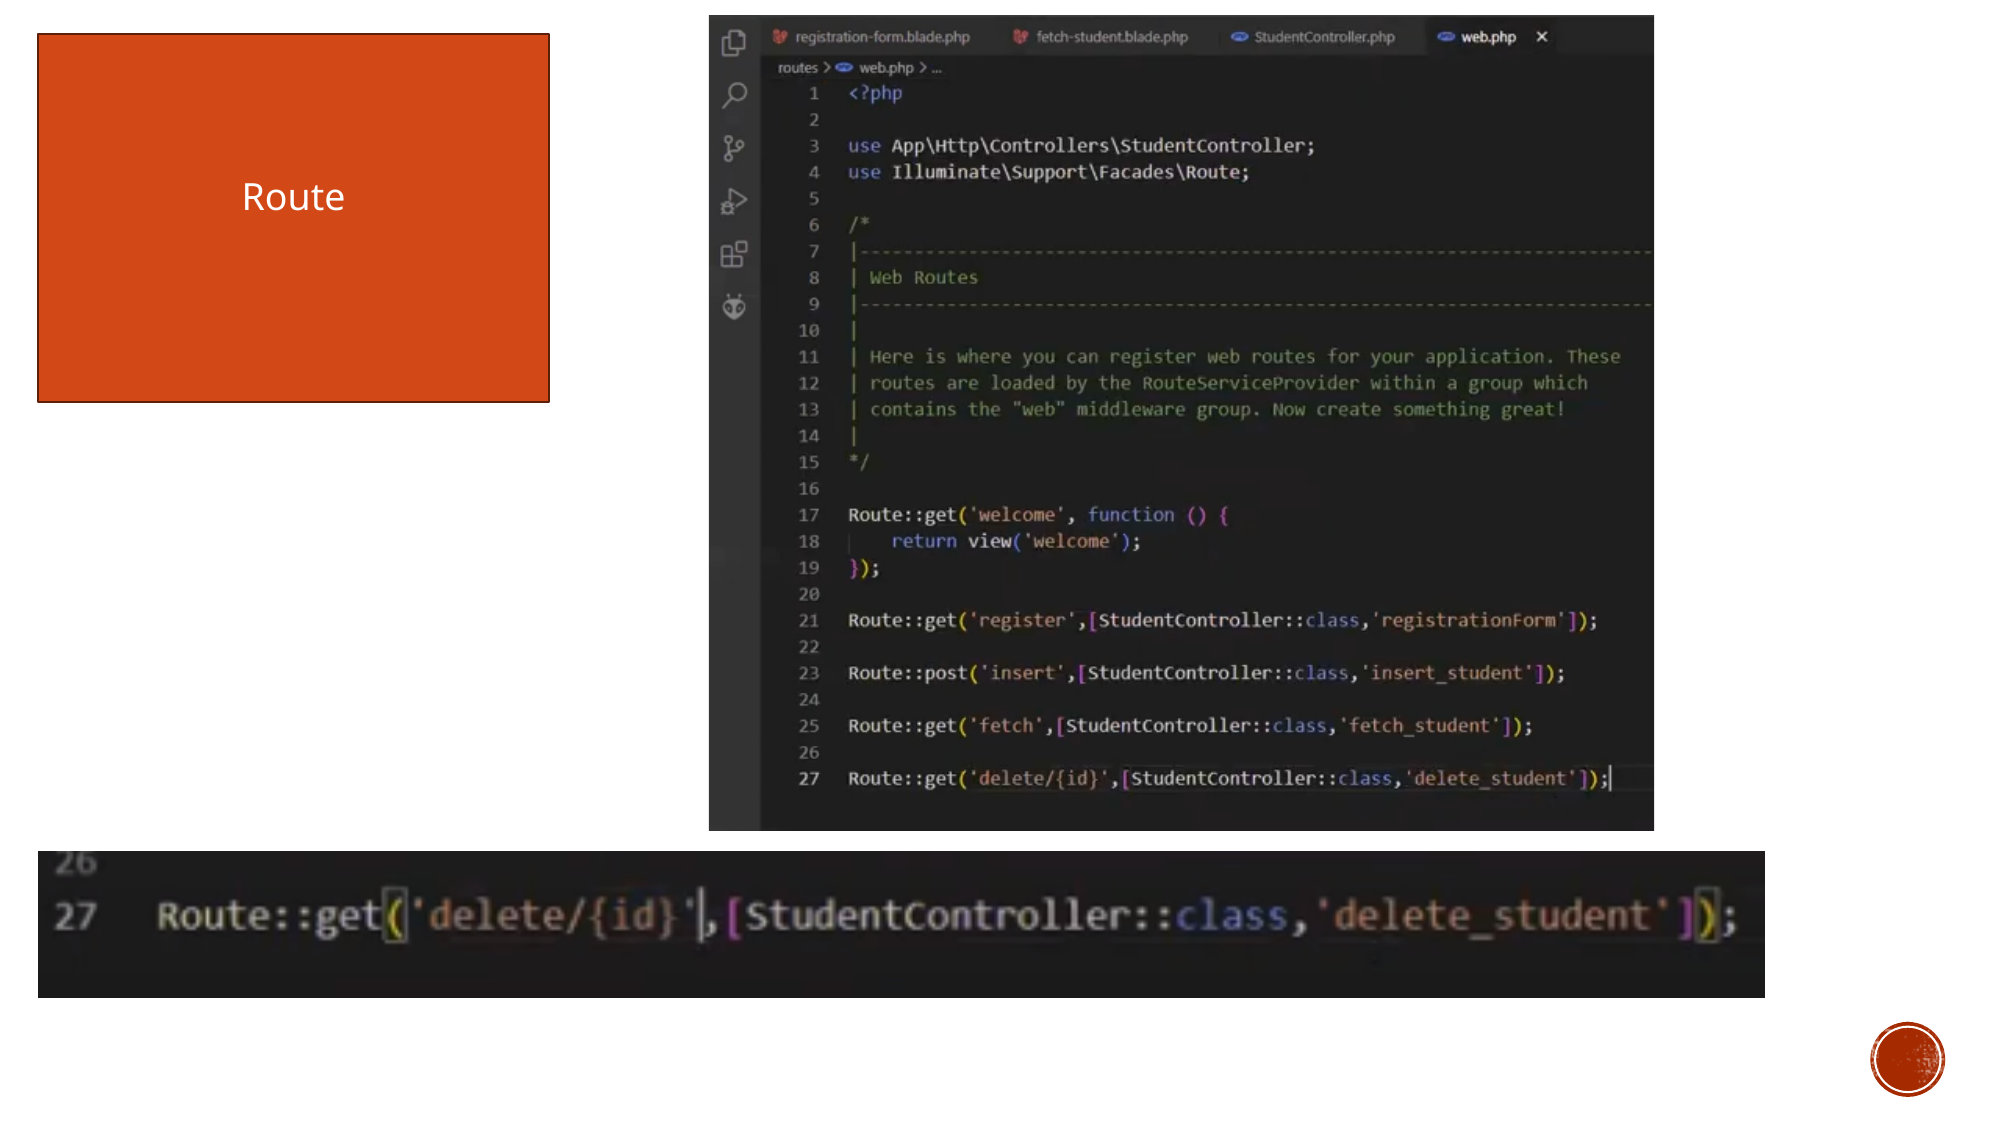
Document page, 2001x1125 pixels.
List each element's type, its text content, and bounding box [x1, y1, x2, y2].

text_box Route [37, 33, 550, 403]
picture [708, 15, 1655, 831]
picture [38, 851, 1765, 998]
